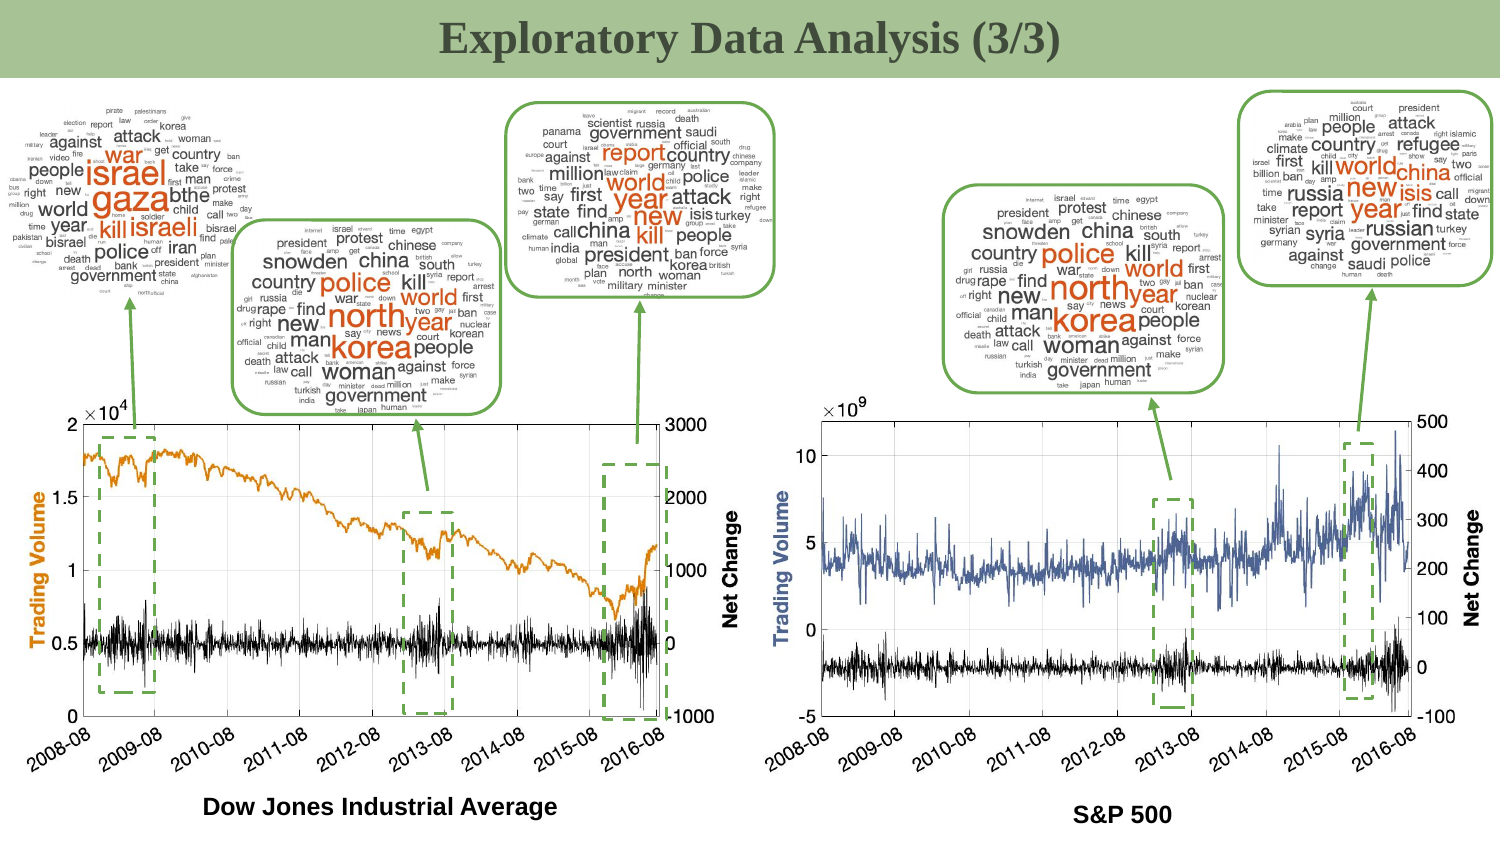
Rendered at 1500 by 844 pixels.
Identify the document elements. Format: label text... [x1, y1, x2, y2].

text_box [636, 300, 641, 445]
text_box S&P 500 [926, 788, 1320, 844]
picture [1252, 99, 1491, 278]
text_box Dow Jones Industrial Average [184, 788, 577, 836]
title Exploratory Data Analysis (3/3) [0, 0, 1500, 78]
text_box [943, 198, 950, 379]
picture [955, 188, 1224, 390]
picture [0, 102, 742, 780]
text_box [129, 296, 136, 430]
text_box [1357, 287, 1373, 432]
text_box [1238, 91, 1478, 276]
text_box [415, 418, 429, 492]
picture [505, 99, 775, 301]
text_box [1150, 396, 1172, 481]
picture [762, 393, 1484, 779]
